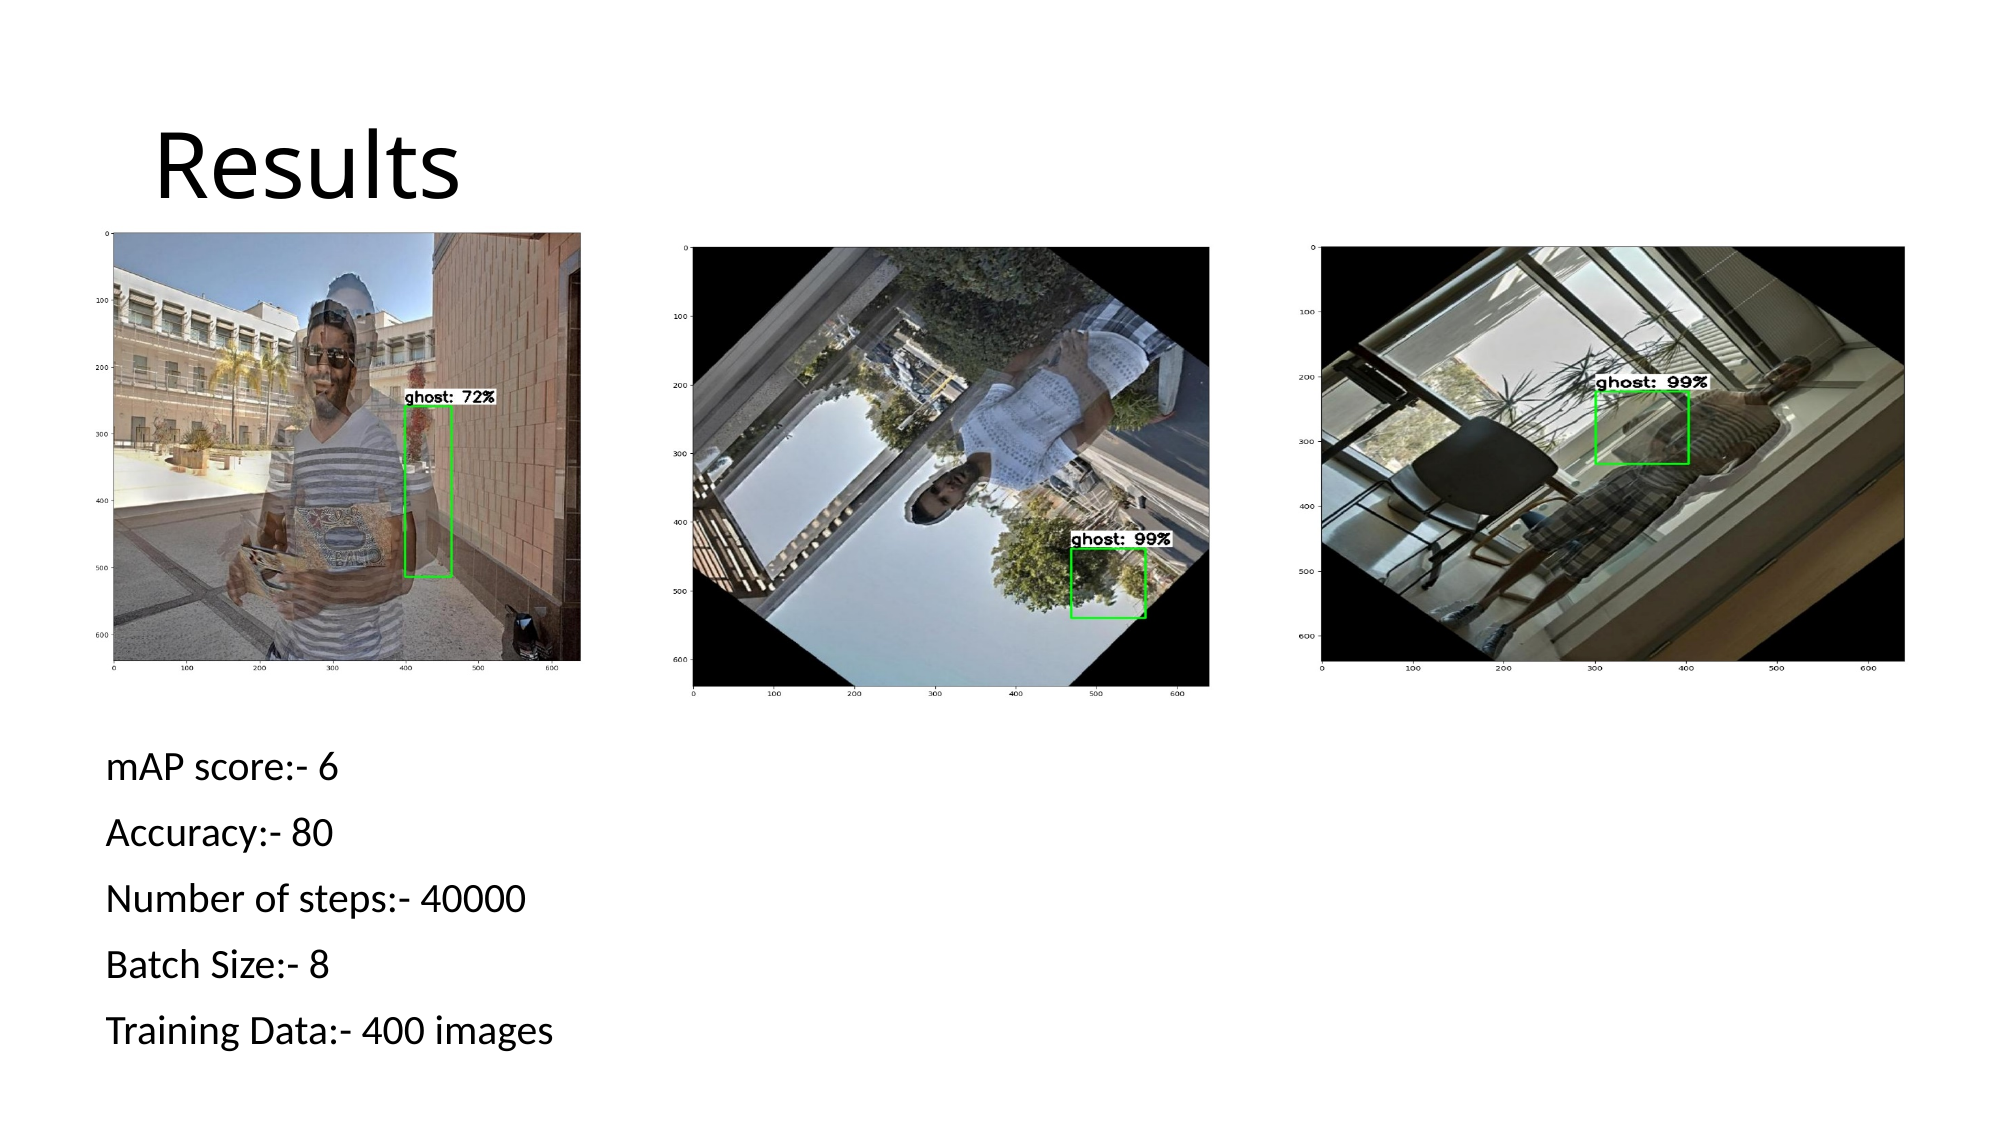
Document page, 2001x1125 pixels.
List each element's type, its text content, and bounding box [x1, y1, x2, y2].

picture [90, 226, 585, 676]
title Results [137, 59, 1863, 278]
picture [1292, 240, 1910, 676]
list mAP score:- 6 Accuracy:- 80 Number of steps:- 40000 Batch Size:- 8 Training Data:- 400 images [90, 737, 1816, 1096]
picture [667, 240, 1214, 702]
